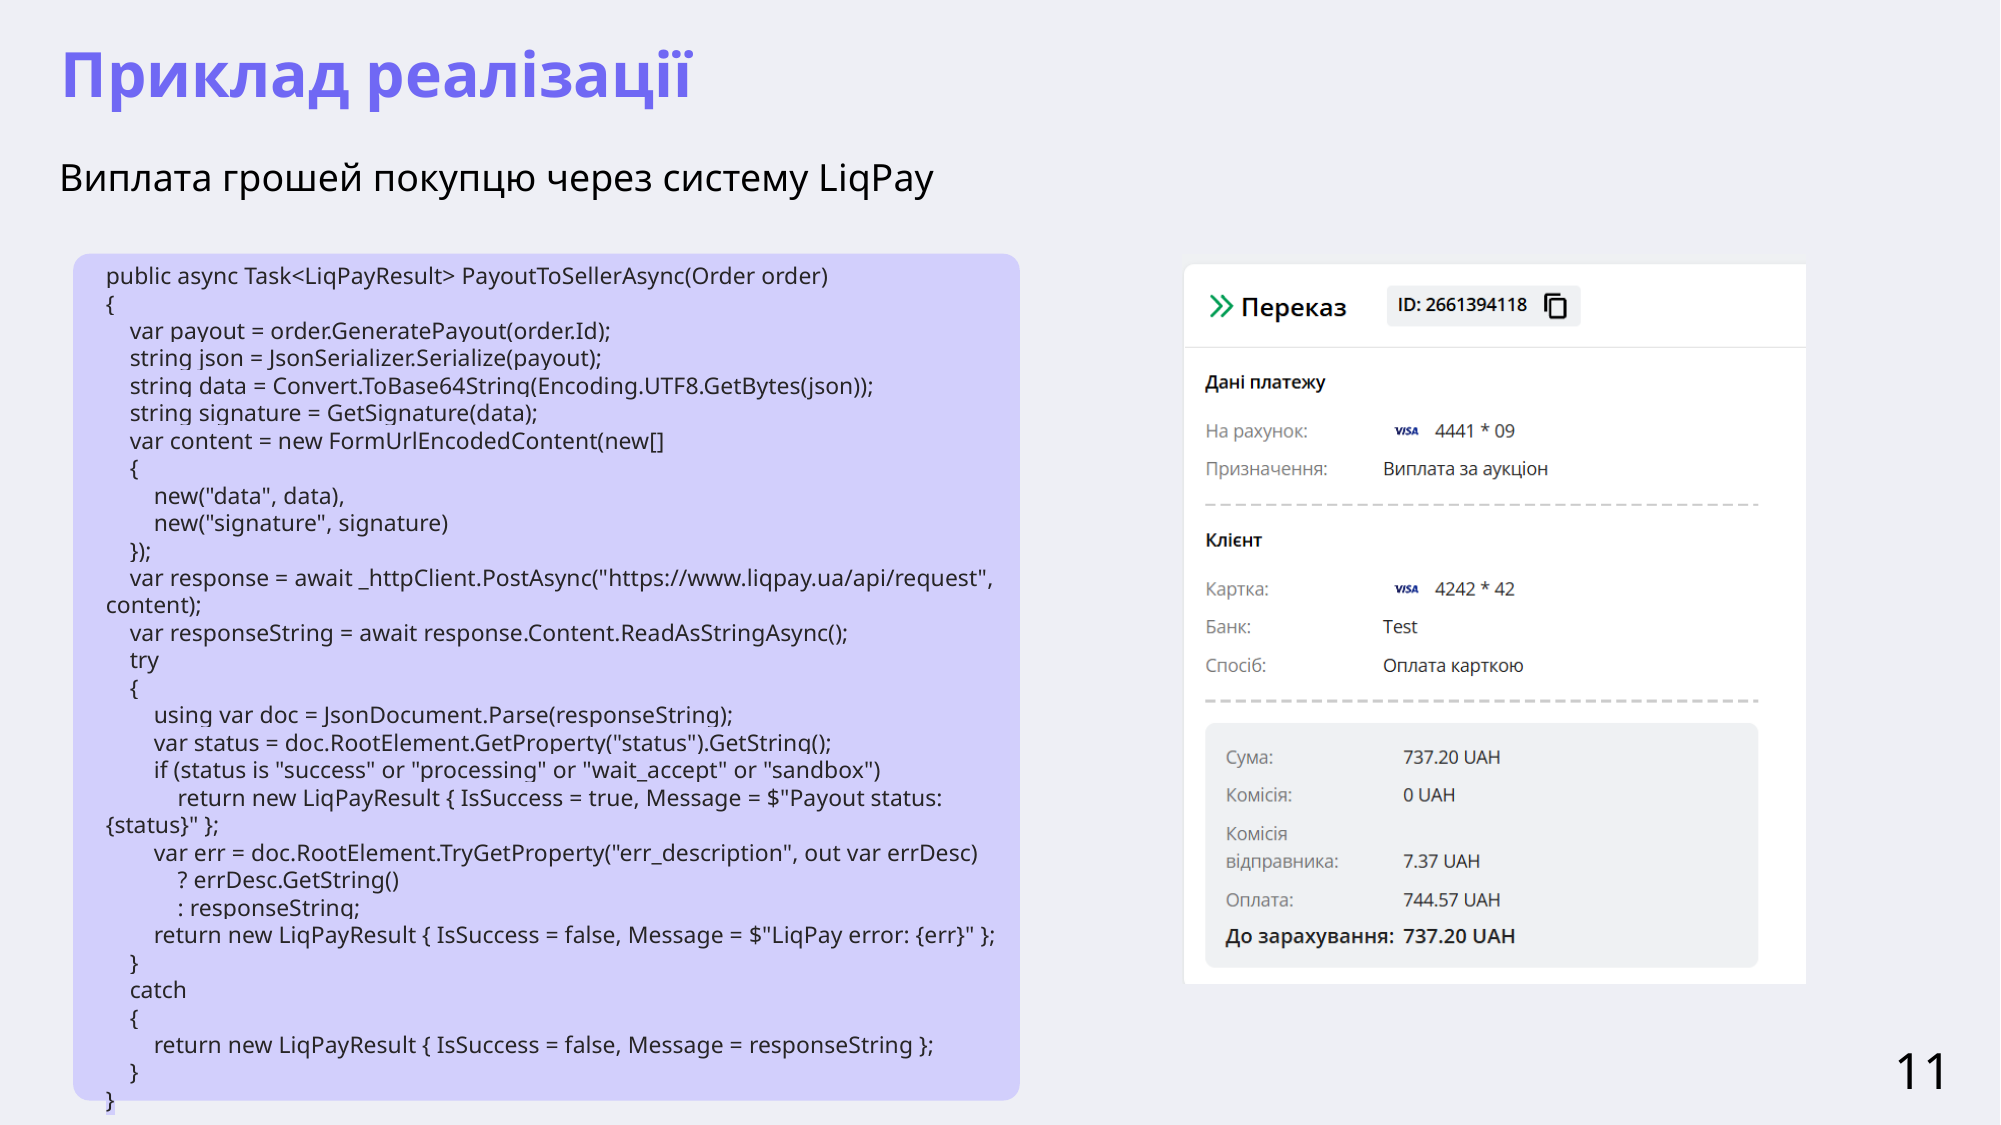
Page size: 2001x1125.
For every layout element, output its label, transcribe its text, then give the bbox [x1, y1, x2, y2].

text_box Виплата грошей покупцю через систему LiqPay​ [44, 146, 2000, 207]
picture [1540, 1029, 2000, 1125]
text_box [73, 253, 1006, 1101]
text_box public async Task<LiqPayResult> PayoutToSellerAsync(Order order) { var payout = order.GeneratePayout(order.Id); string json = JsonSerializer.Serialize(payout); string data = Convert.ToBase64String(Encoding.UTF8.GetBytes(json)); string signature = GetSignature(data); var content = new FormUrlEncodedContent(new[] { new("data", data), new("signature", signature) }); var response = await _httpClient.PostAsync("https://www.liqpay.ua/api/request", content); var responseString = await response.Content.ReadAsStringAsync(); try { using var doc = JsonDocument.Parse(responseString); var status = doc.RootElement.GetProperty("status").GetString(); if (status is "success" or "processing" or "wait_accept" or "sandbox") return new LiqPayResult { IsSuccess = true, Message = $"Payout status: {status}" }; var err = doc.RootElement.TryGetProperty("err_description", out var errDesc) ? errDesc.GetString() : responseString; return new LiqPayResult { IsSuccess = false, Message = $"LiqPay error: {err}" }; } catch { return new LiqPayResult { IsSuccess = false, Message = responseString }; } } [90, 254, 1023, 1125]
picture [1181, 253, 1806, 984]
text_box Приклад реалізації [60, 53, 887, 111]
